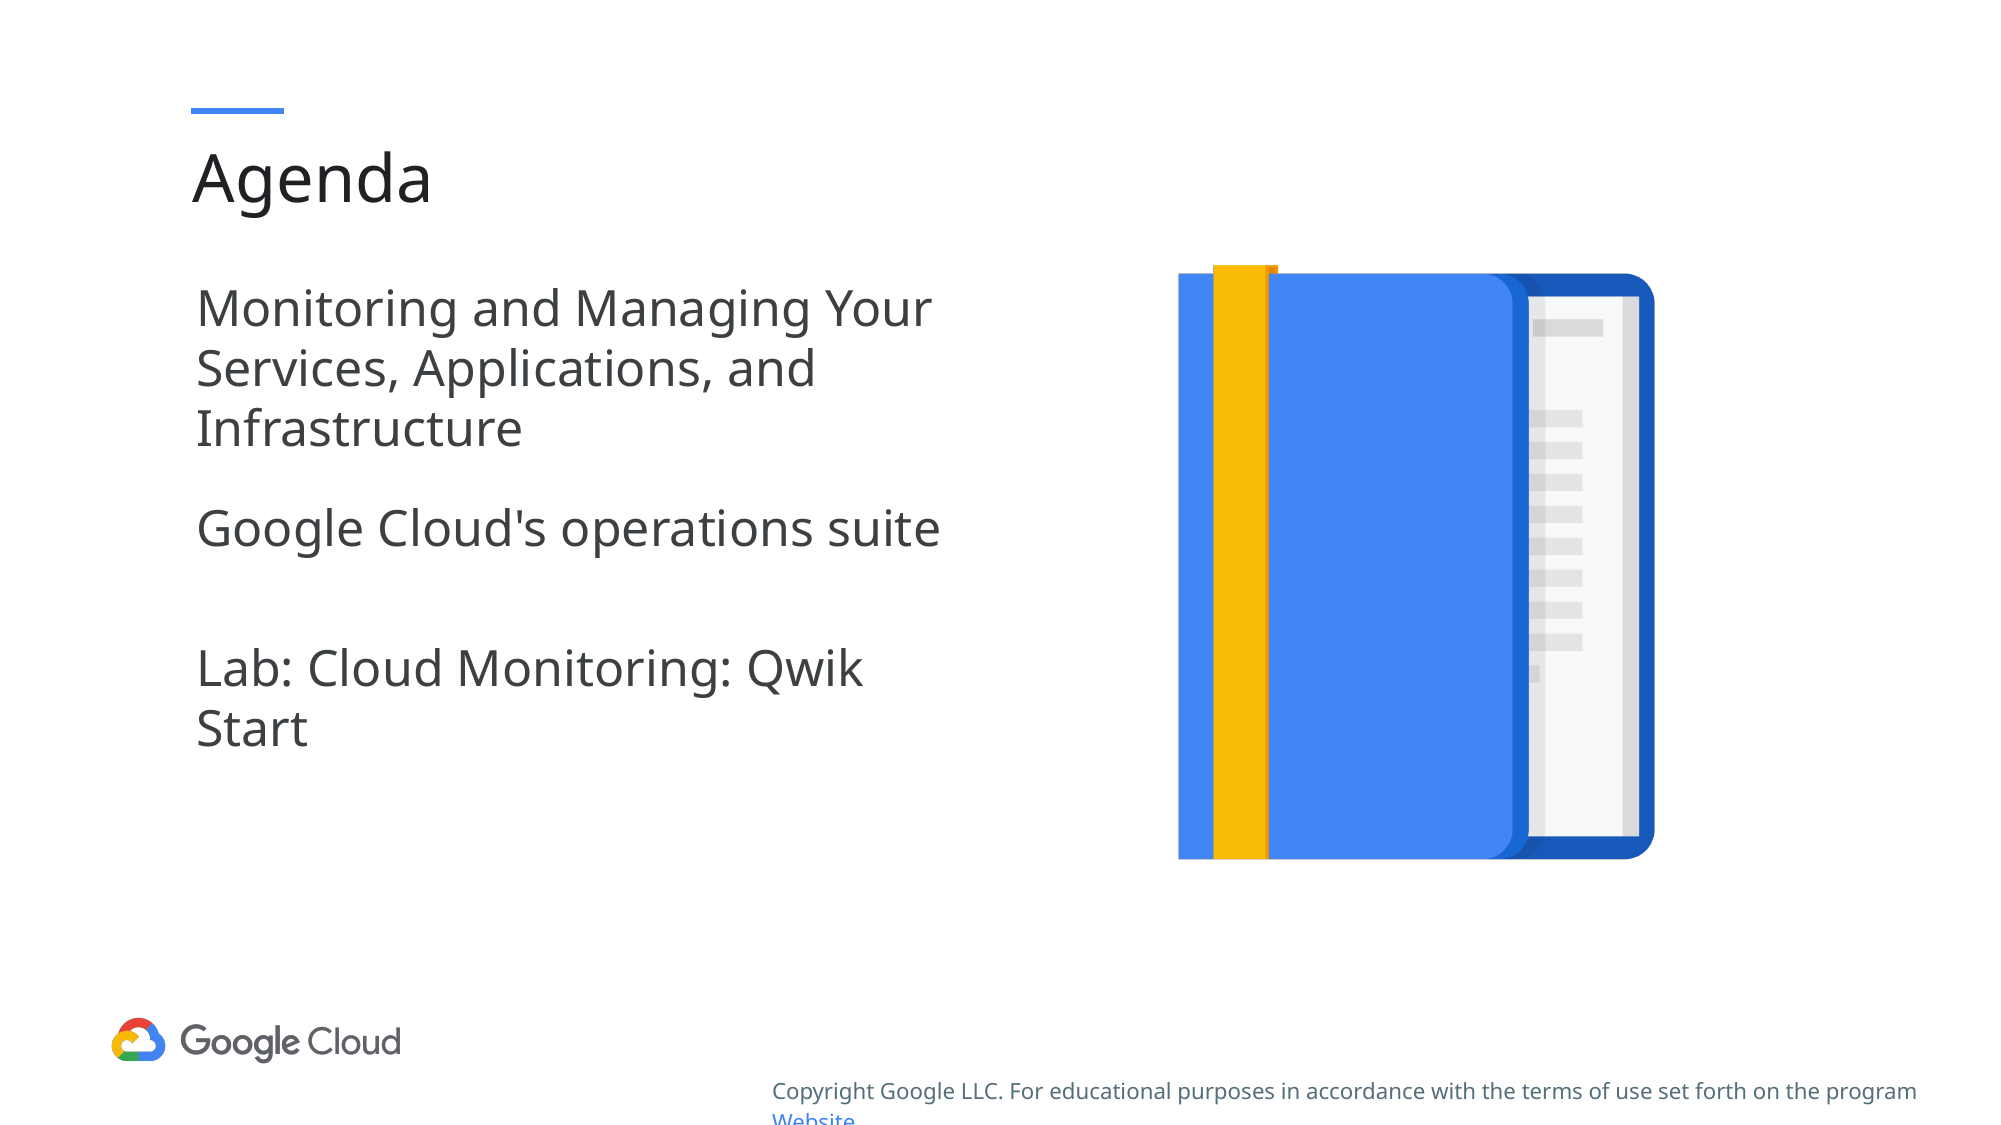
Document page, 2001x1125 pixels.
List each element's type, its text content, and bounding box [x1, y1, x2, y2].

text_box Copyright Google LLC. For educational purposes in accordance with the terms of use set forth on the program Website. [752, 1052, 1990, 1111]
list Monitoring and Managing Your Services, Applications, and Infrastructure Google Cloud's operations suite Lab: Cloud Monitoring: Qwik Start [186, 265, 987, 1007]
title Agenda [182, 126, 1002, 251]
picture [110, 1012, 401, 1068]
picture [1106, 252, 1726, 872]
